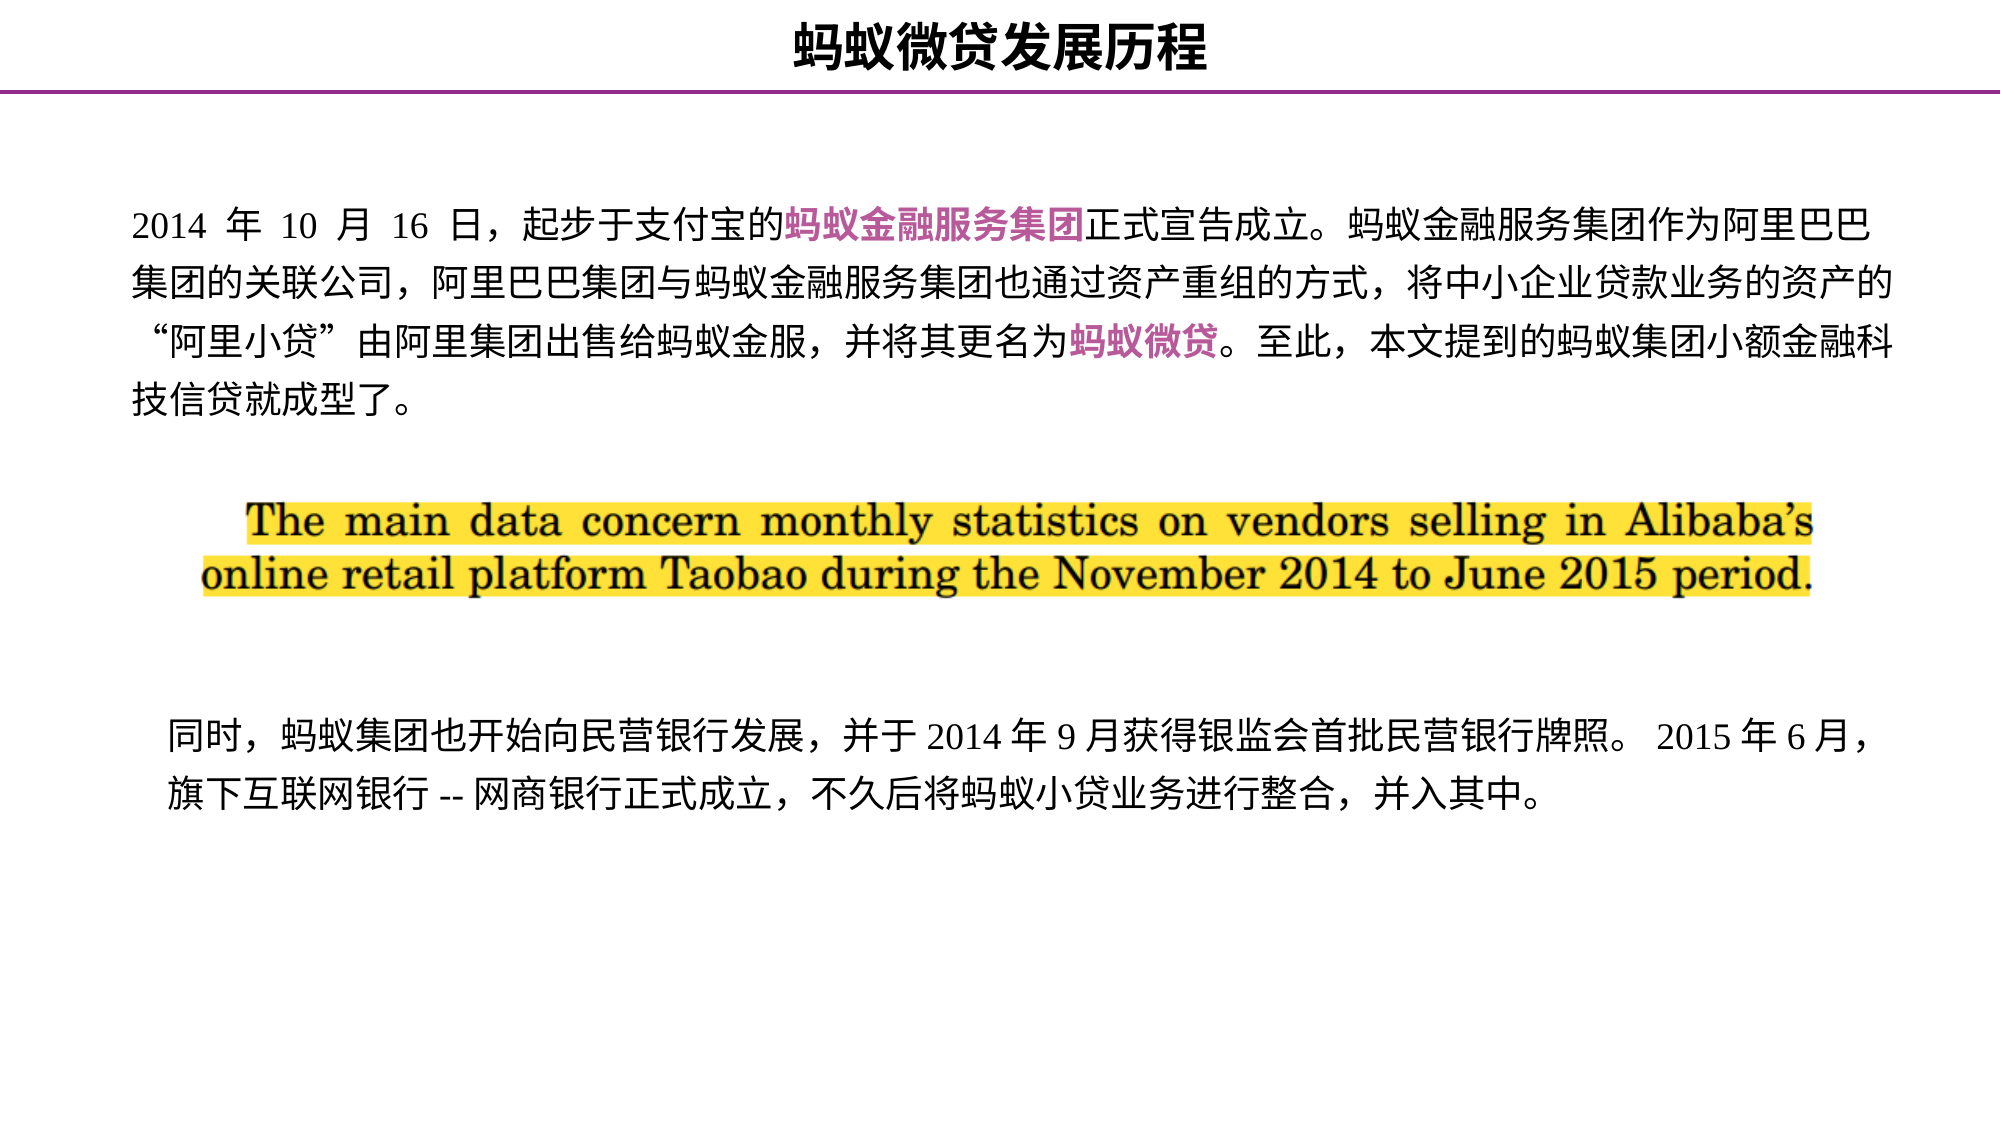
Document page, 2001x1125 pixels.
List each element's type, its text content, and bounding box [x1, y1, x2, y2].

text_box 2014 年 10 月 16 日，起步于支付宝的蚂蚁金融服务集团正式宣告成立。蚂蚁金融服务集团作为阿里巴巴集团的关联公司，阿里巴巴集团与蚂蚁金融服务集团也通过资产重组的方式，将中小企业贷款业务的资产的“阿里小贷”由阿里集团出售给蚂蚁金服，并将其更名为蚂蚁微贷。至此，本文提到的蚂蚁集团小额金融科技信贷就成型了。 [116, 180, 1918, 488]
text_box 蚂蚁微贷发展历程 [0, 12, 2000, 85]
picture [180, 490, 1854, 603]
text_box 同时，蚂蚁集团也开始向民营银行发展，并于2014年9月获得银监会首批民营银行牌照。2015年6月，旗下互联网银行--网商银行正式成立，不久后将蚂蚁小贷业务进行整合，并入其中。 [153, 690, 1918, 823]
